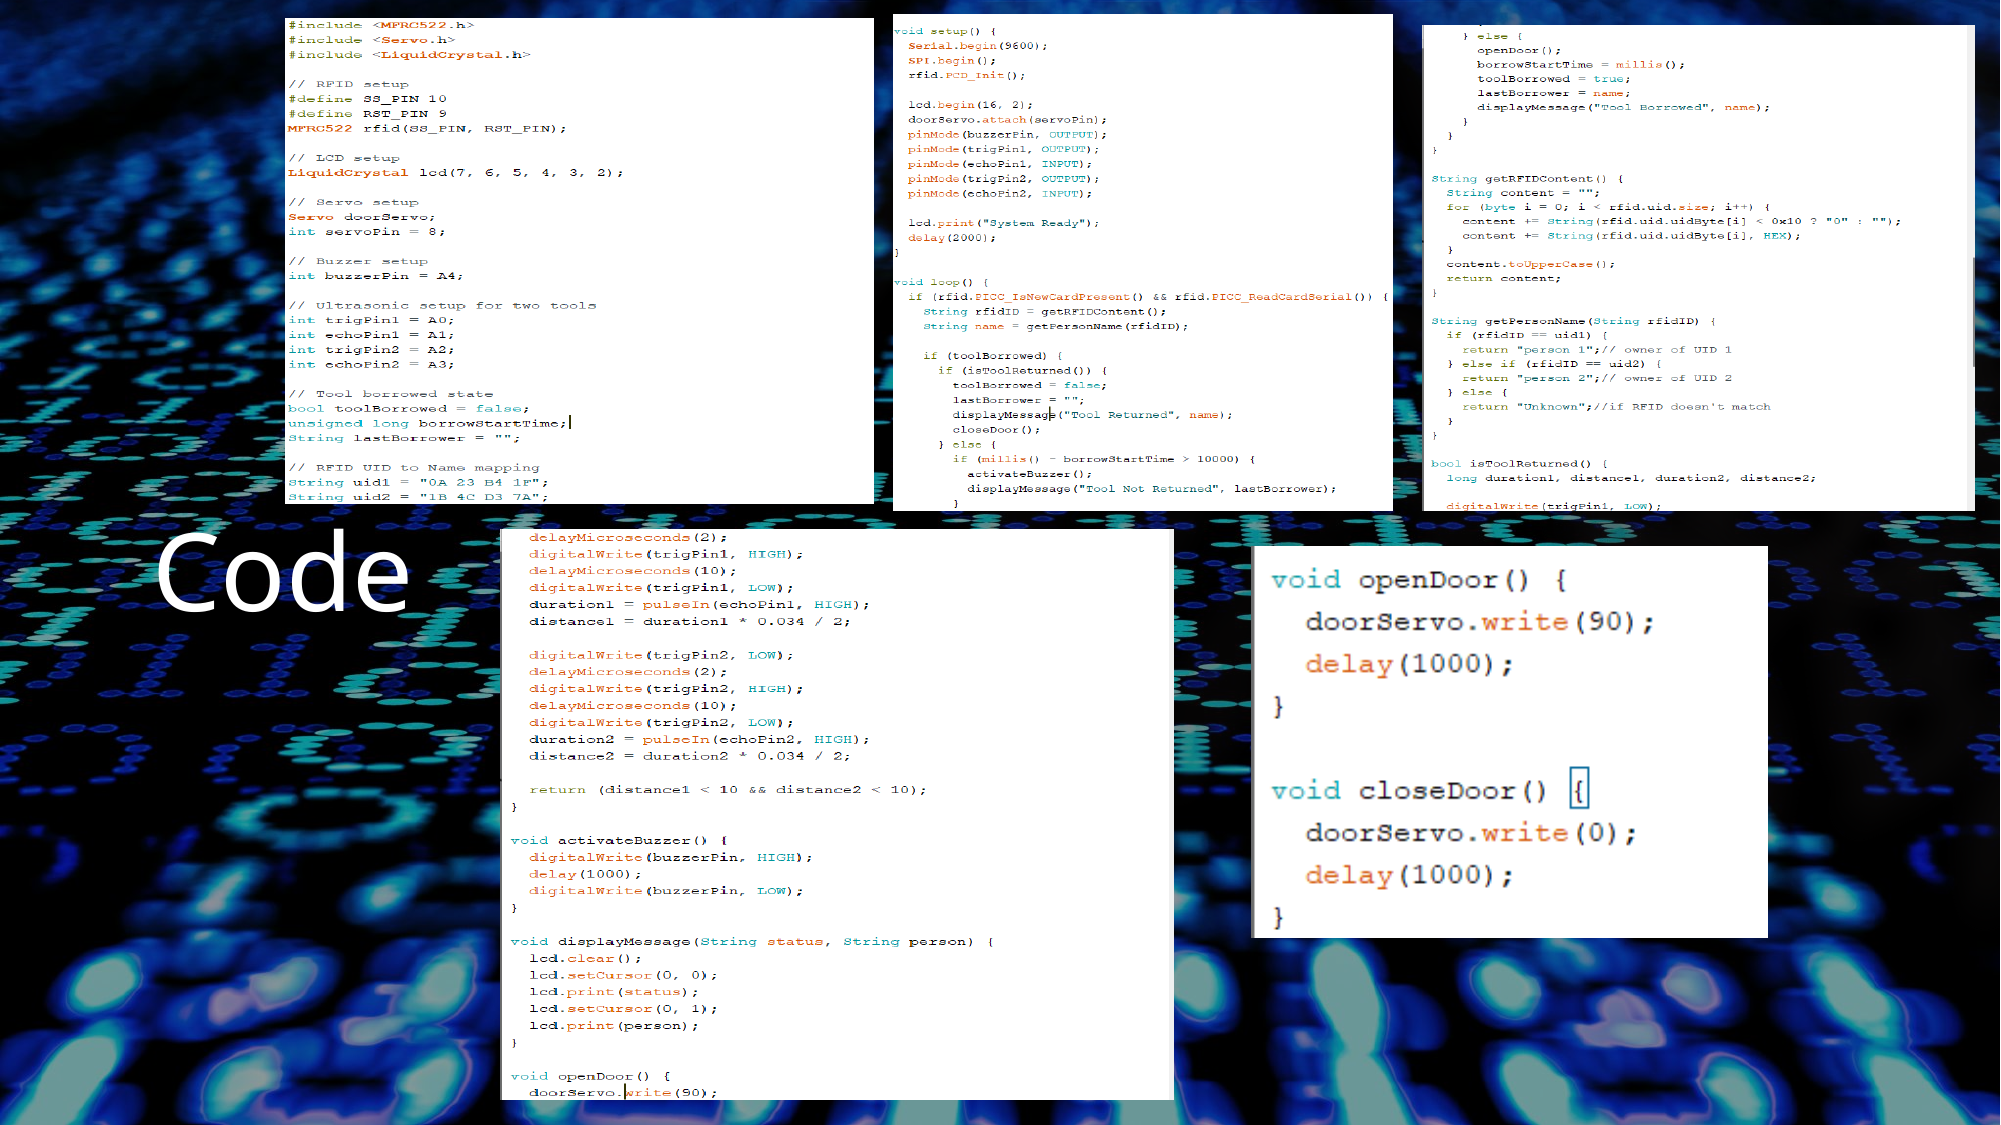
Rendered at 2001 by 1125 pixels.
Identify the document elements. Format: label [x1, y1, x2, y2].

picture [1251, 546, 1769, 939]
picture [0, 342, 13, 348]
picture [0, 0, 1174, 1125]
text_box [732, 0, 2000, 1125]
picture [1422, 25, 1975, 511]
picture [892, 14, 1393, 511]
